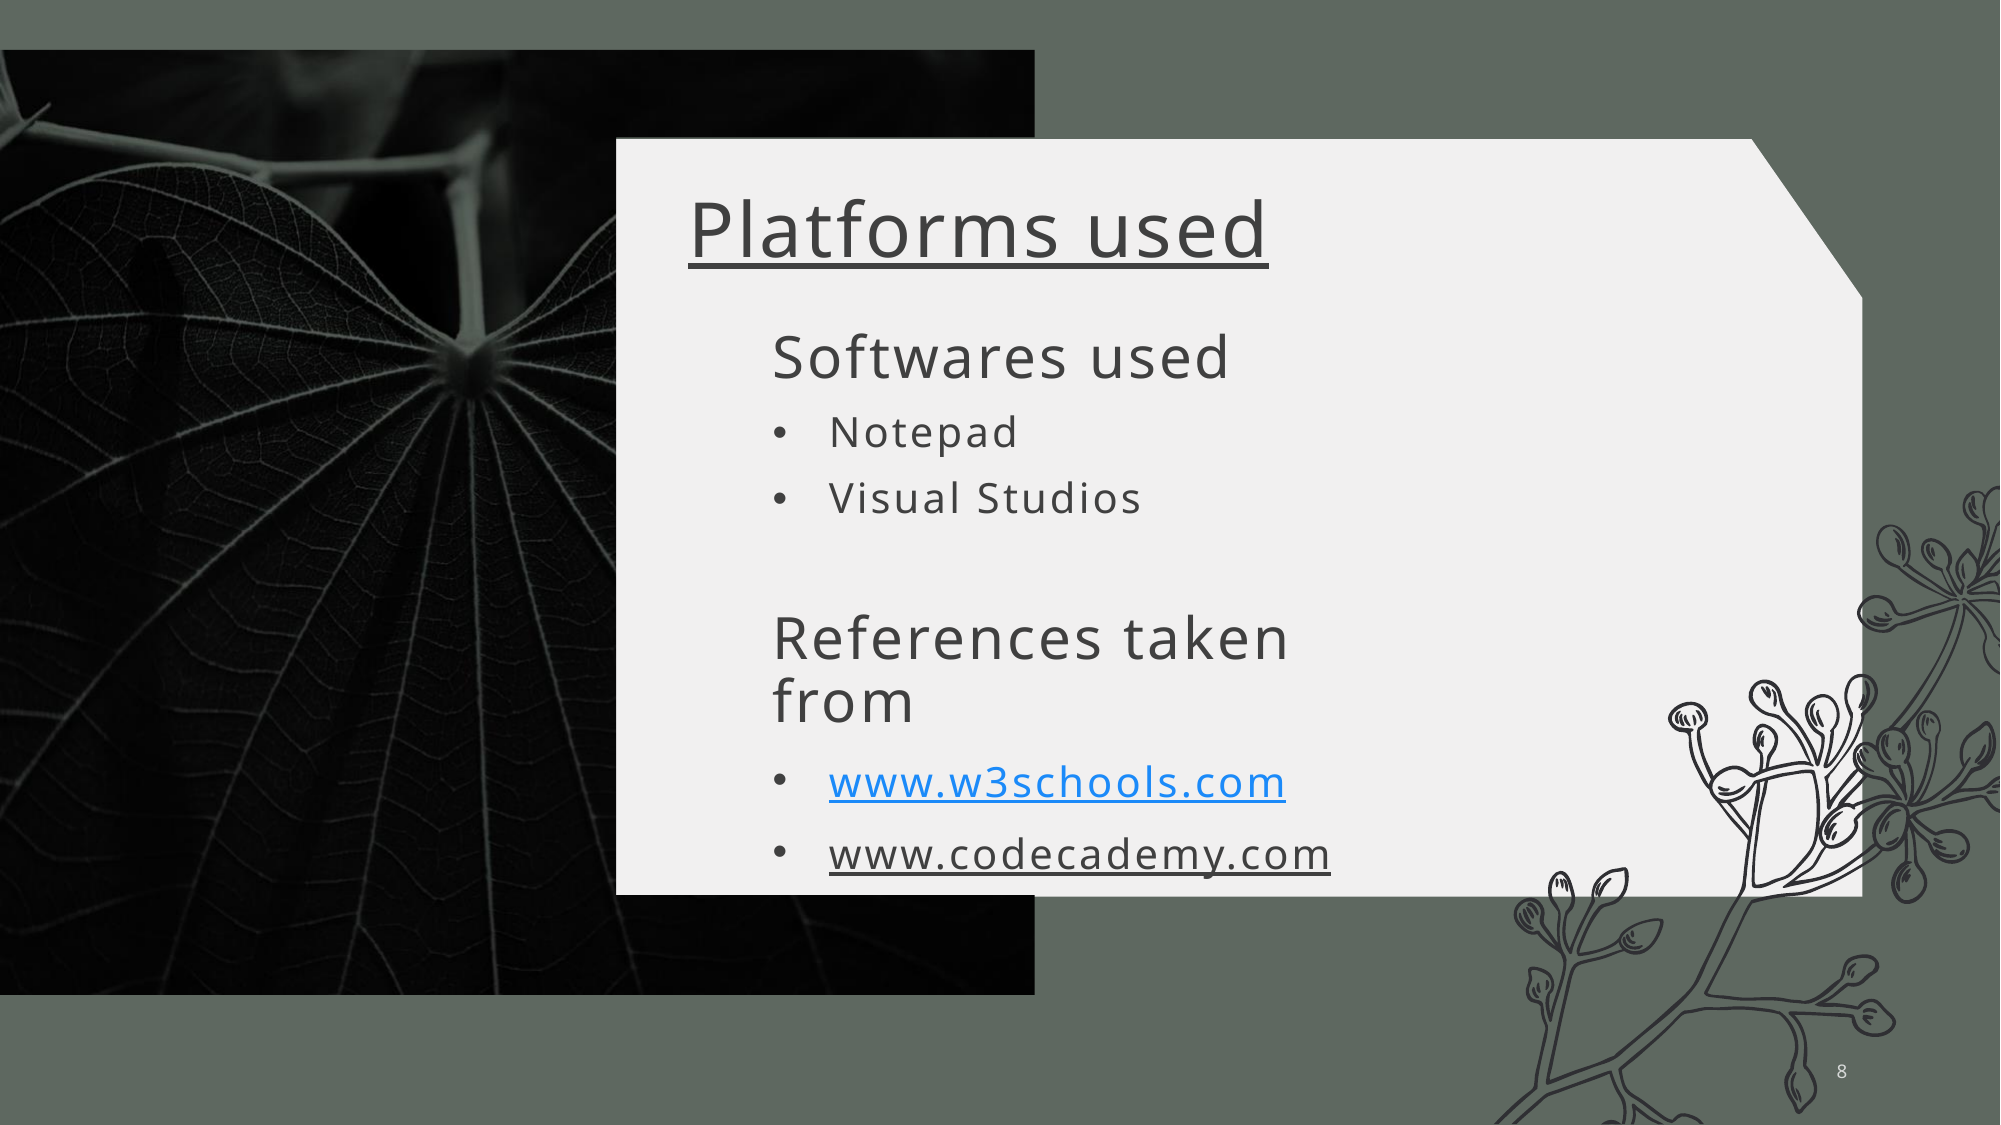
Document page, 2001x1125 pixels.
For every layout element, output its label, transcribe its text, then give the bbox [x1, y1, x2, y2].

list Softwares used Notepad Visual Studios References taken from www.w3schools.com www.codecademy.com [1035, 350, 1413, 911]
picture [0, 49, 1035, 995]
slide_number 8 [1412, 1042, 1863, 1103]
title Platforms used [1035, 184, 1369, 325]
